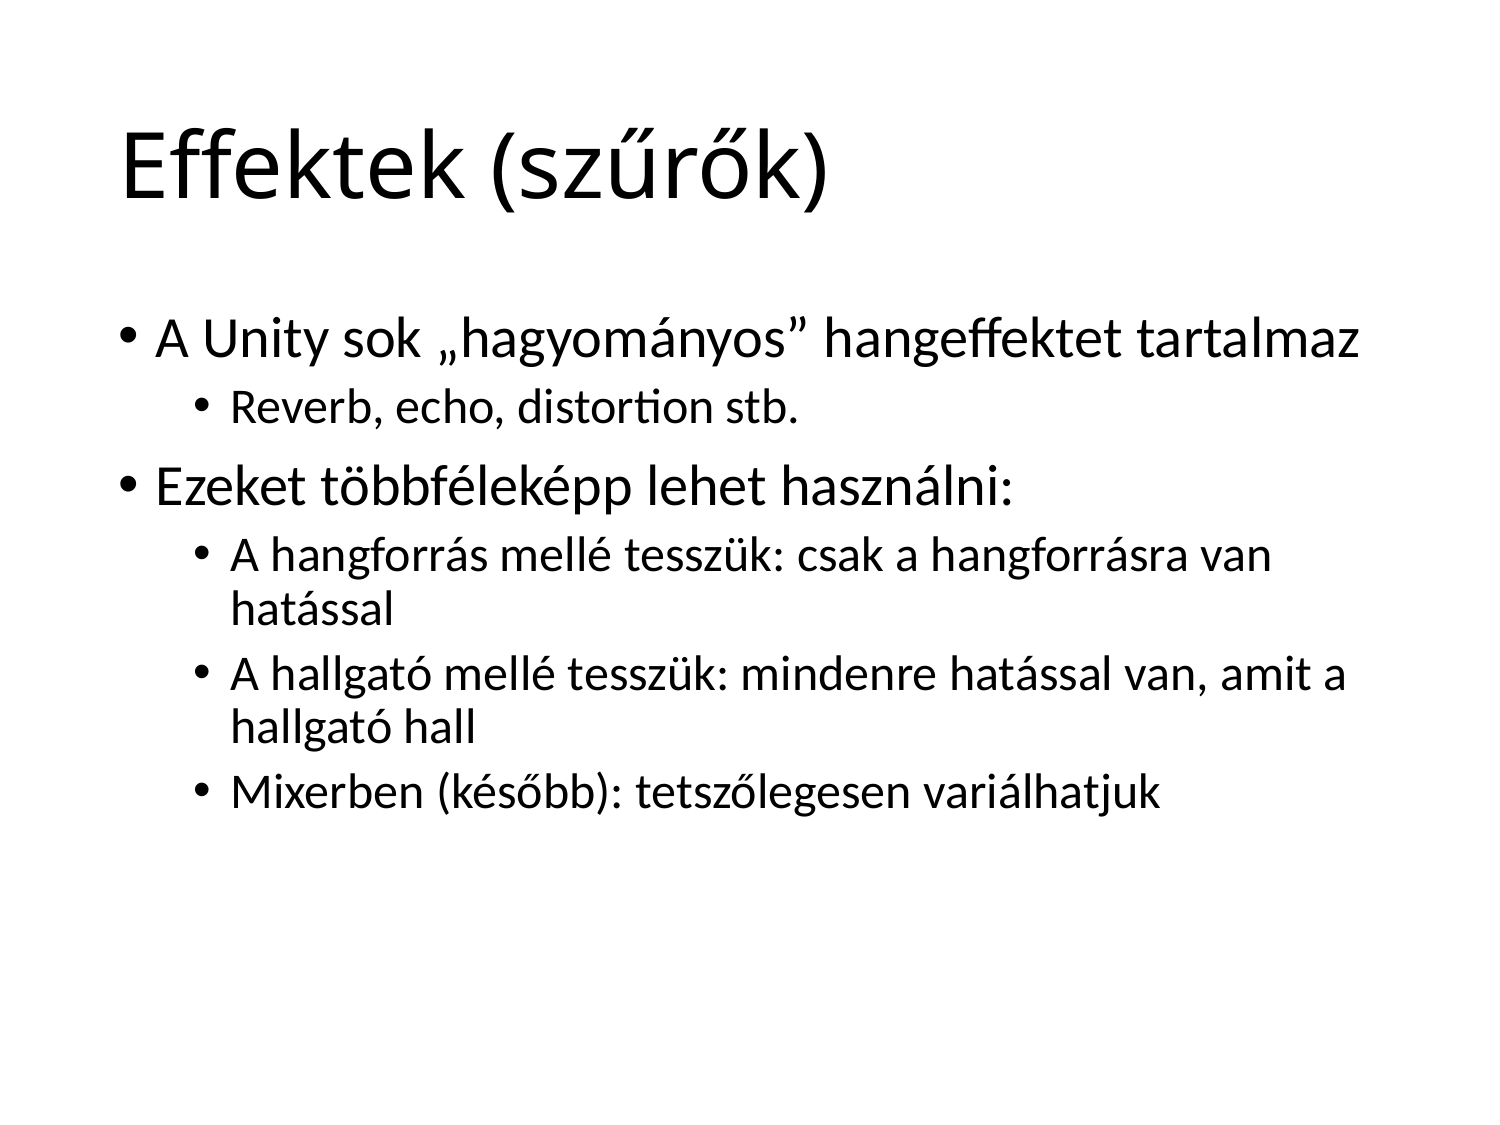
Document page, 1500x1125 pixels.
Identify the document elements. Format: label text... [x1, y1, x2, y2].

list A Unity sok „hagyományos” hangeffektet tartalmaz Reverb, echo, distortion stb. Ezeket többféleképp lehet használni: A hangforrás mellé tesszük: csak a hangforrásra van hatással A hallgató mellé tesszük: mindenre hatással van, amit a hallgató hall Mixerben (később): tetszőlegesen variálhatjuk [103, 299, 1397, 1014]
title Effektek (szűrők) [103, 59, 1397, 278]
